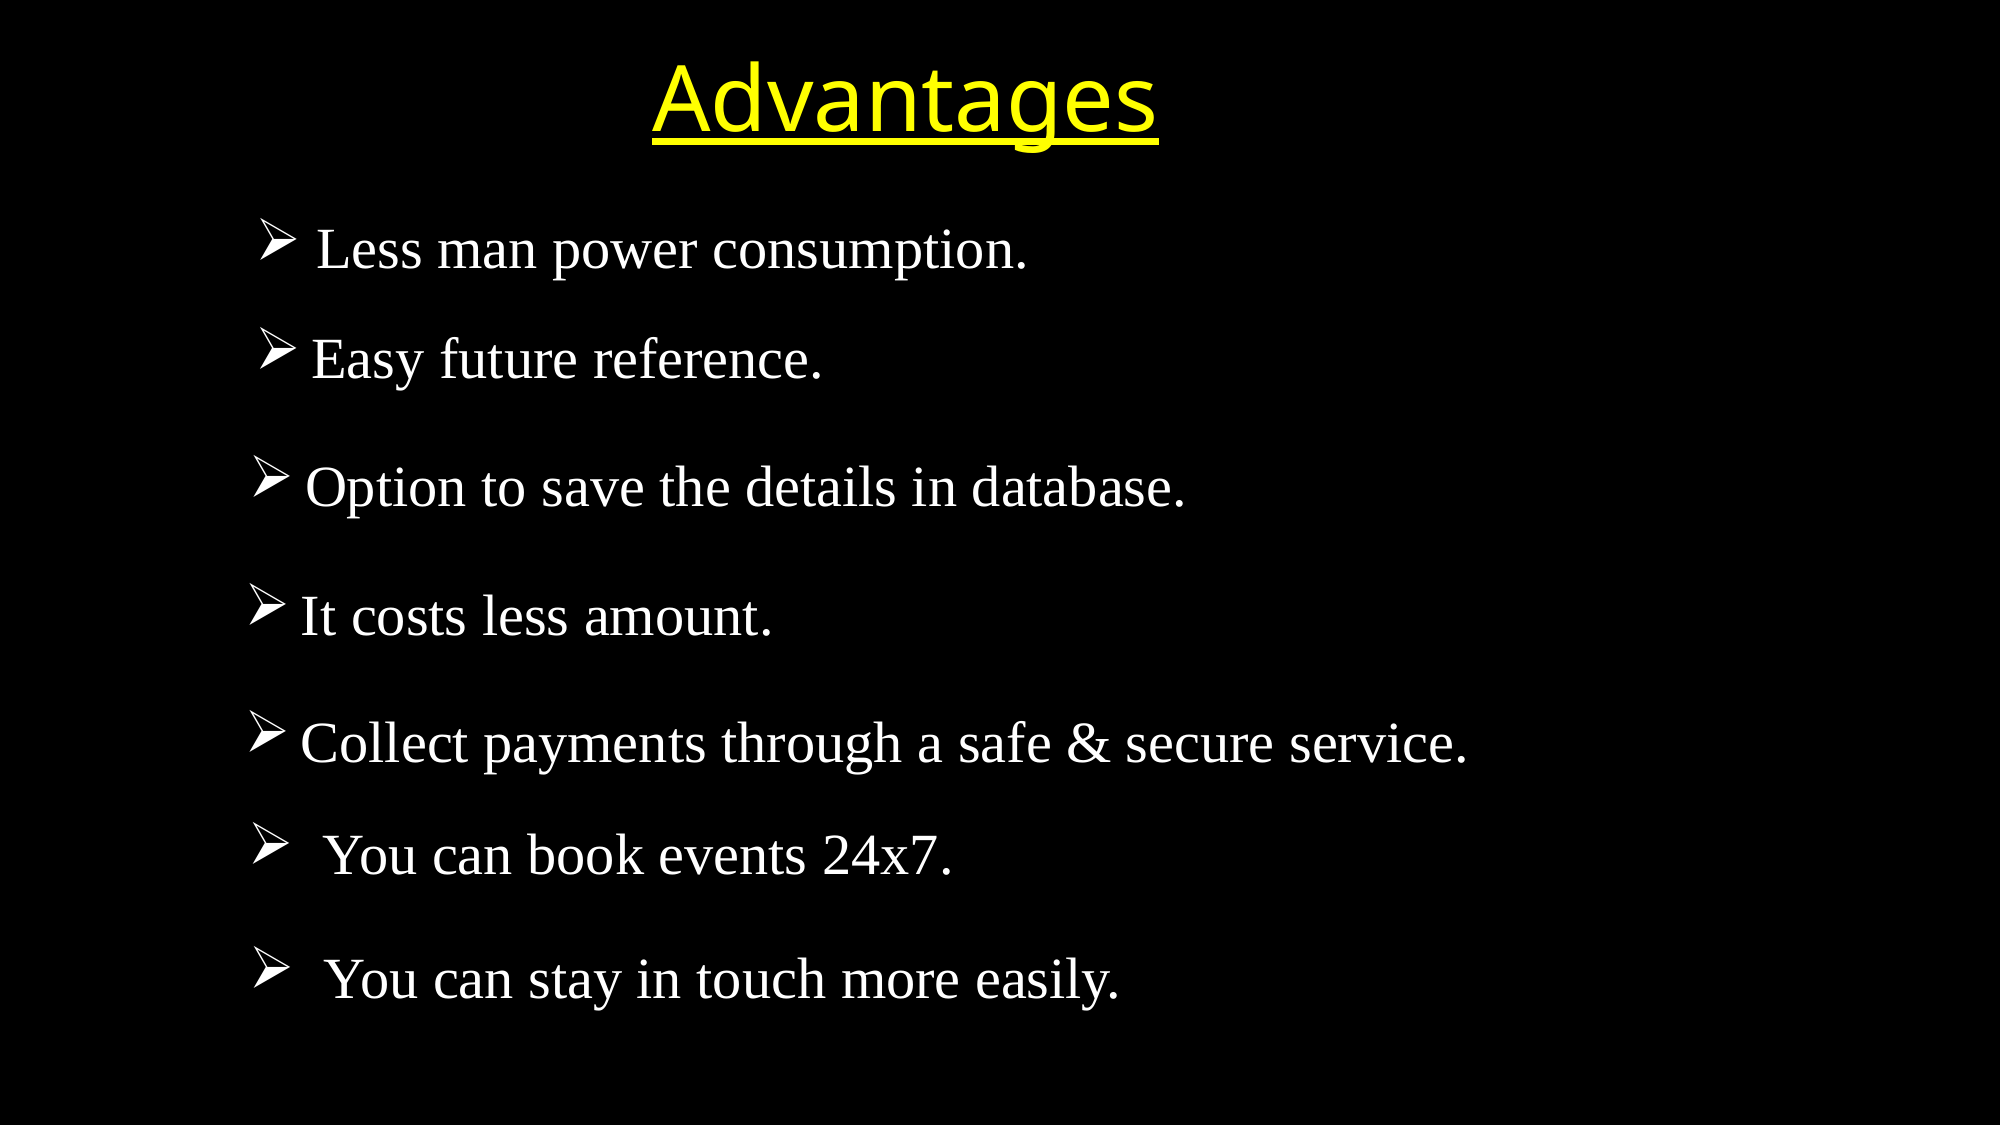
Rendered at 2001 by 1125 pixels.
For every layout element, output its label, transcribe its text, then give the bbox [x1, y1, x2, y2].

text_box You can book events 24x7. [233, 808, 969, 894]
text_box You can stay in touch more easily. [234, 932, 1137, 1017]
text_box Option to save the details in database. [234, 440, 1203, 526]
text_box Collect payments through a safe & secure service. [229, 696, 1938, 842]
list Less man power consumption. [240, 211, 1966, 309]
title Advantages [352, 13, 1938, 189]
text_box Easy future reference. [240, 313, 1287, 398]
text_box It costs less amount. [229, 569, 1797, 654]
